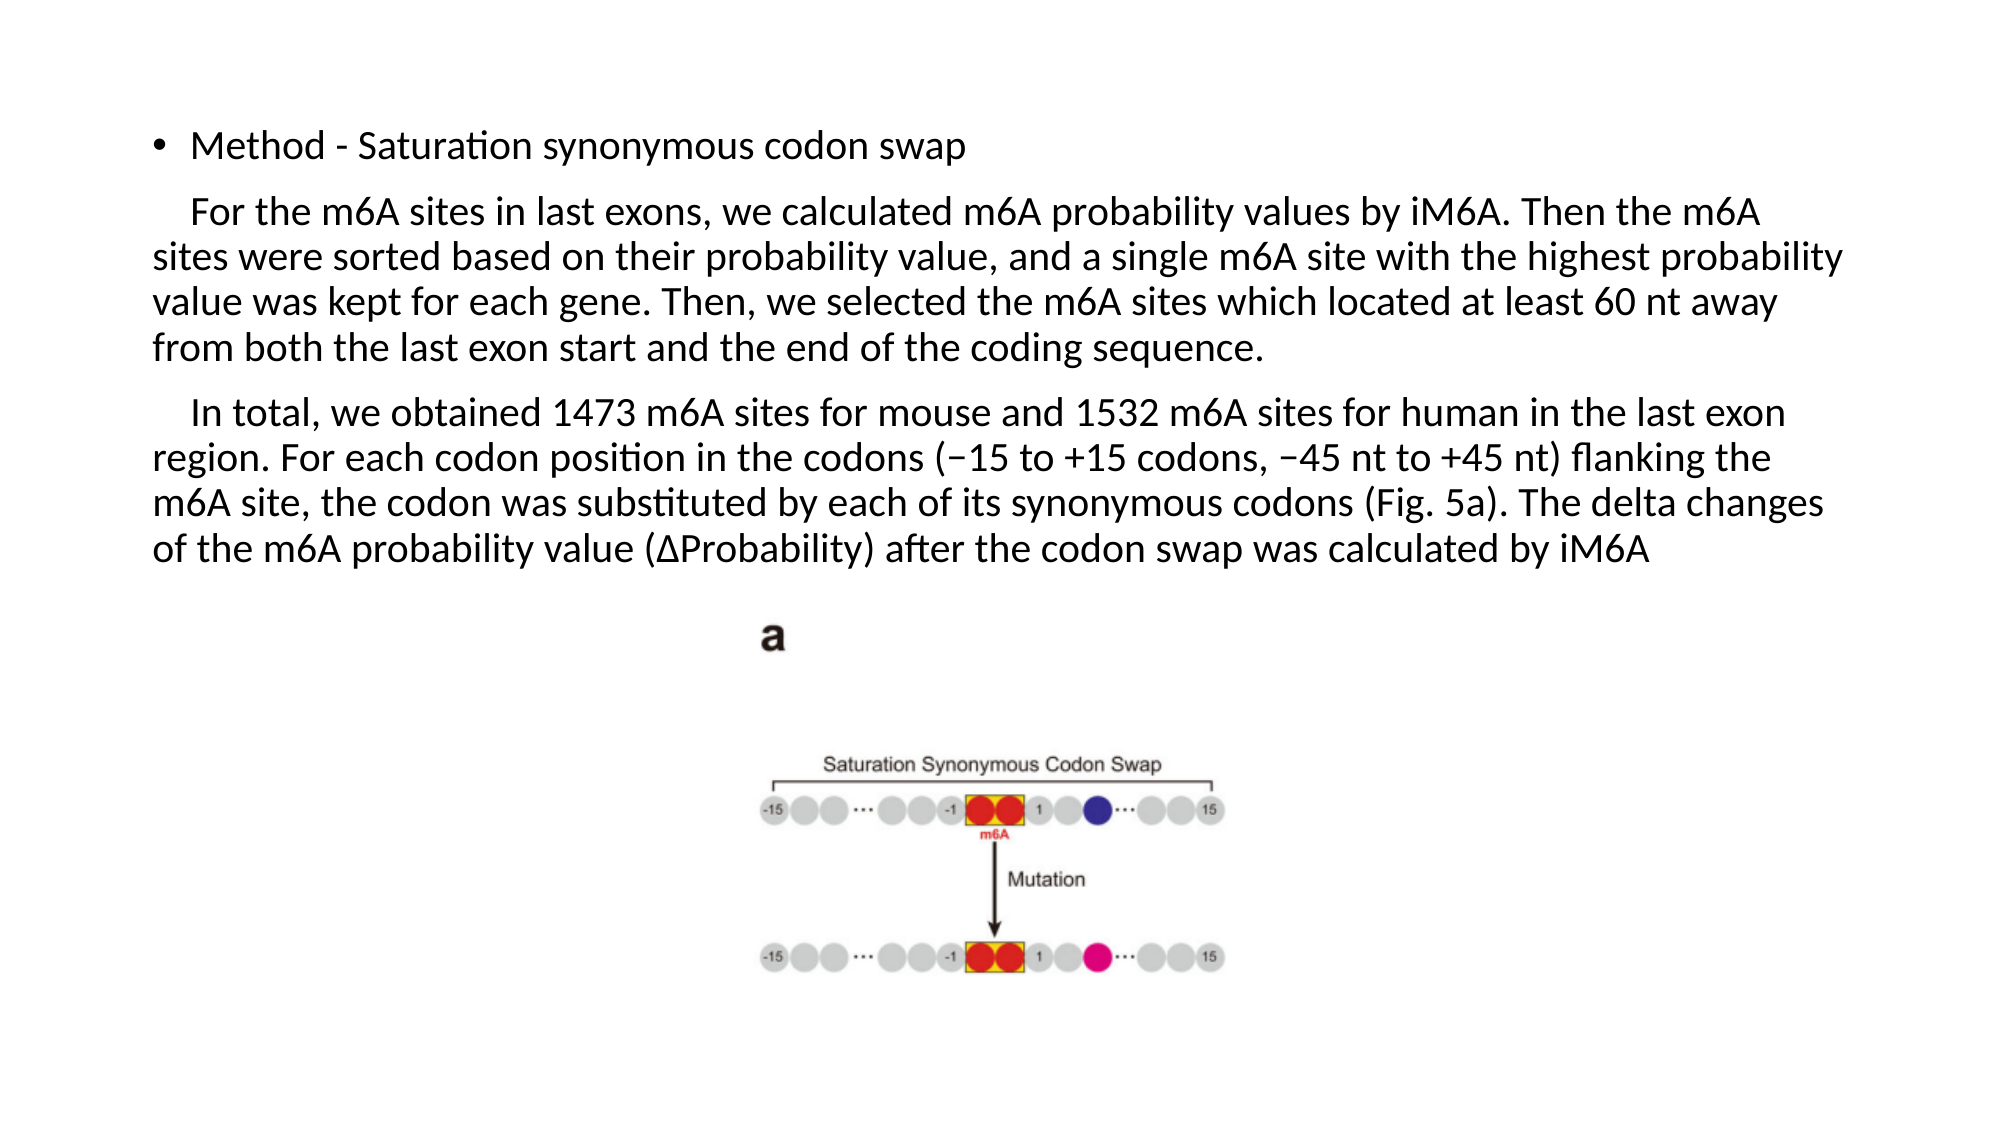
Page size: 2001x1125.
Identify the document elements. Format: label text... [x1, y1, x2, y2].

list Method - Saturation synonymous codon swap For the m6A sites in last exons, we calculated m6A probability values by iM6A. Then the m6A sites were sorted based on their probability value, and a single m6A site with the highest probability value was kept for each gene. Then, we selected the m6A sites which located at least 60 nt away from both the last exon start and the end of the coding sequence. In total, we obtained 1473 m6A sites for mouse and 1532 m6A sites for human in the last exon region. For each codon position in the codons (−15 to +15 codons, −45 nt to +45 nt) flanking the m6A site, the codon was substituted by each of its synonymous codons (Fig. 5a). The delta changes of the m6A probability value (ΔProbability) after the codon swap was calculated by iM6A [137, 116, 1863, 1009]
picture [743, 610, 1257, 1009]
